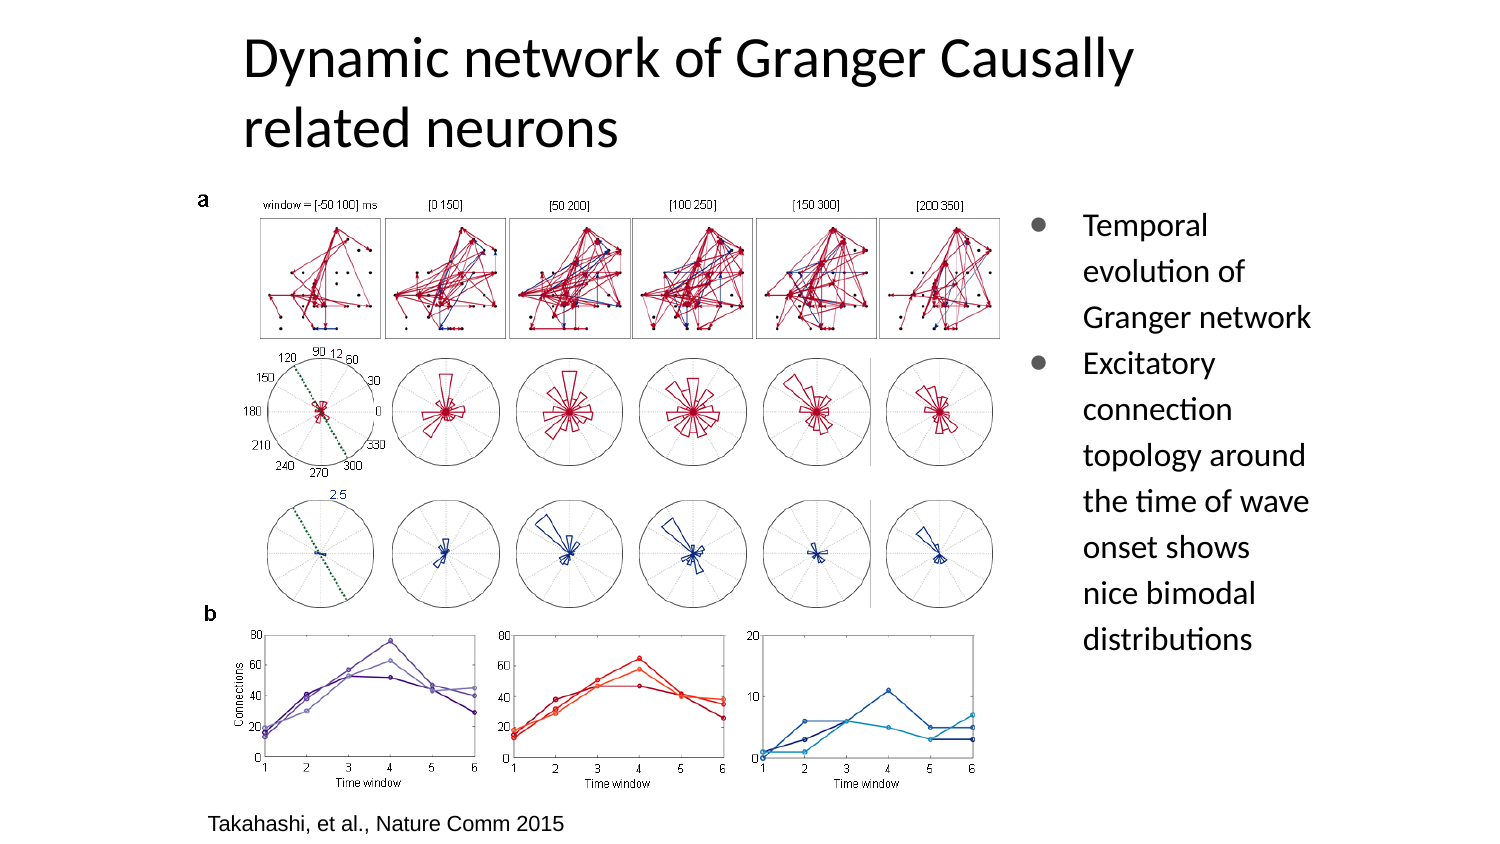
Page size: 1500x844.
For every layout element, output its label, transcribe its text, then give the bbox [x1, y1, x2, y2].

title Dynamic network of Granger Causally related neurons [243, 18, 1257, 160]
list Temporal evolution of Granger network Excitatory connection topology around the time of wave onset shows nice bimodal distributions [1010, 196, 1313, 754]
text_box Takahashi, et al., Nature Comm 2015 [192, 807, 580, 844]
picture [183, 177, 1000, 798]
